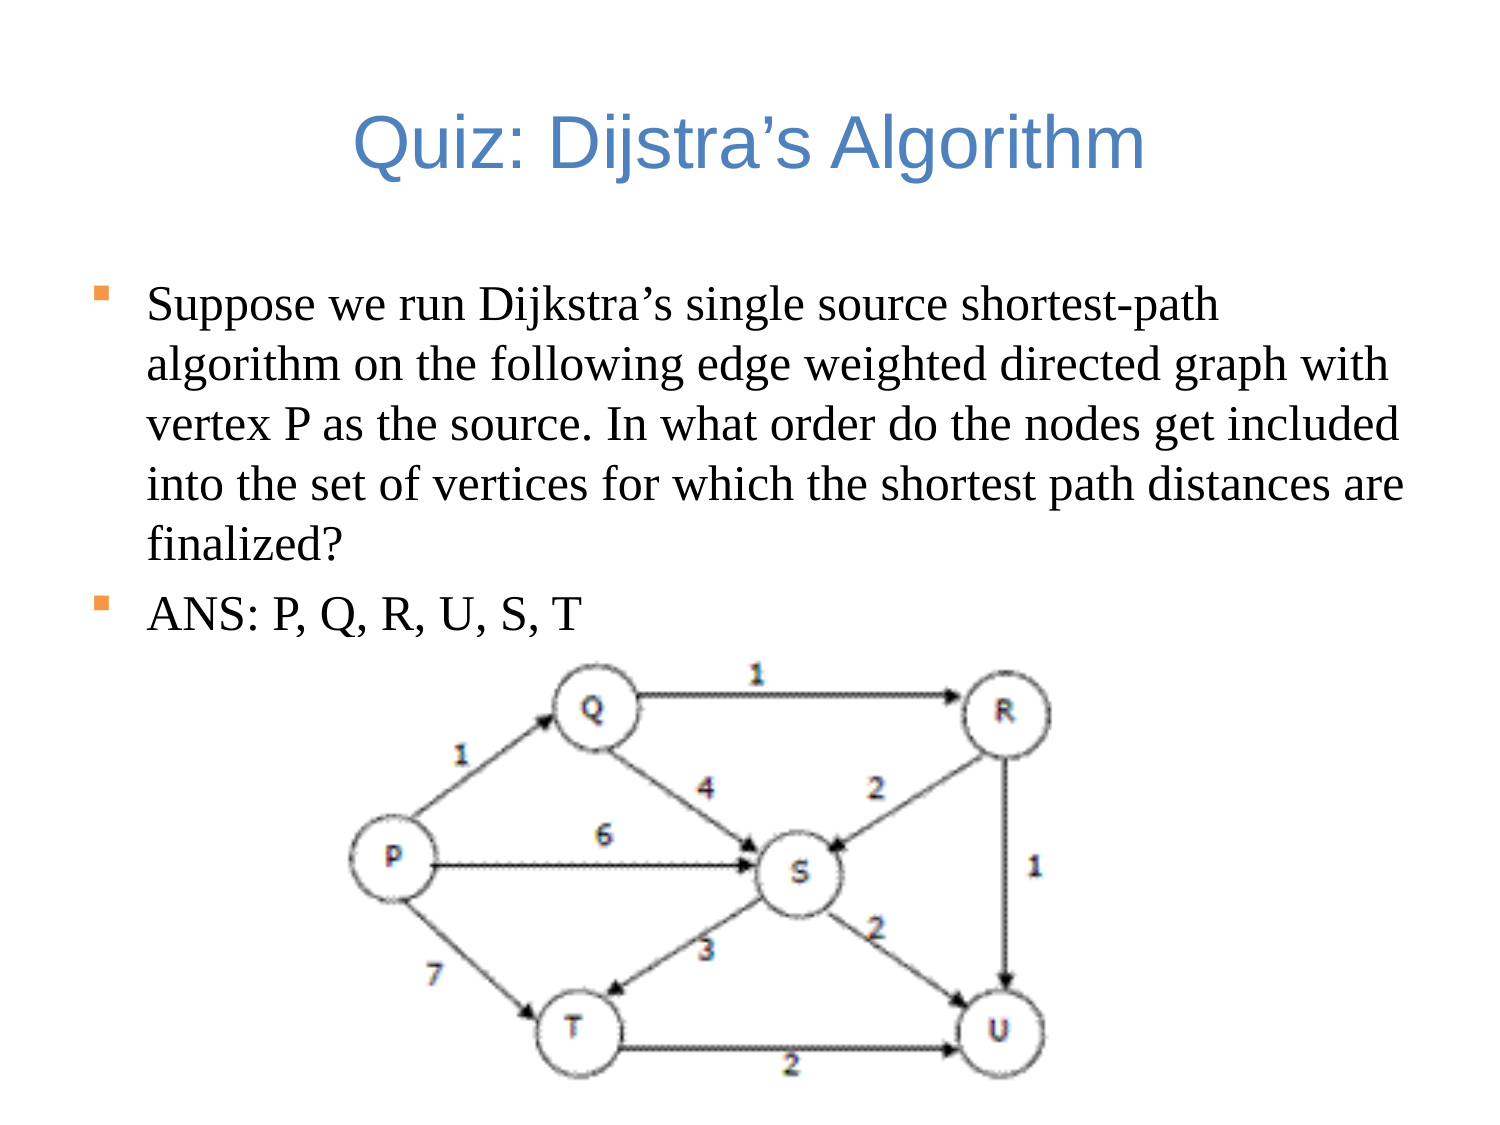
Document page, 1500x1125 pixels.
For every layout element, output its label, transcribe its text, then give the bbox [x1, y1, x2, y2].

title Quiz: Dijstra’s Algorithm [75, 45, 1425, 233]
picture [150, 636, 1383, 1121]
list Suppose we run Dijkstra’s single source shortest-path algorithm on the following edge weighted directed graph with vertex P as the source. In what order do the nodes get included into the set of vertices for which the shortest path distances are finalized? ANS: P, Q, R, U, S, T [75, 262, 1425, 1005]
